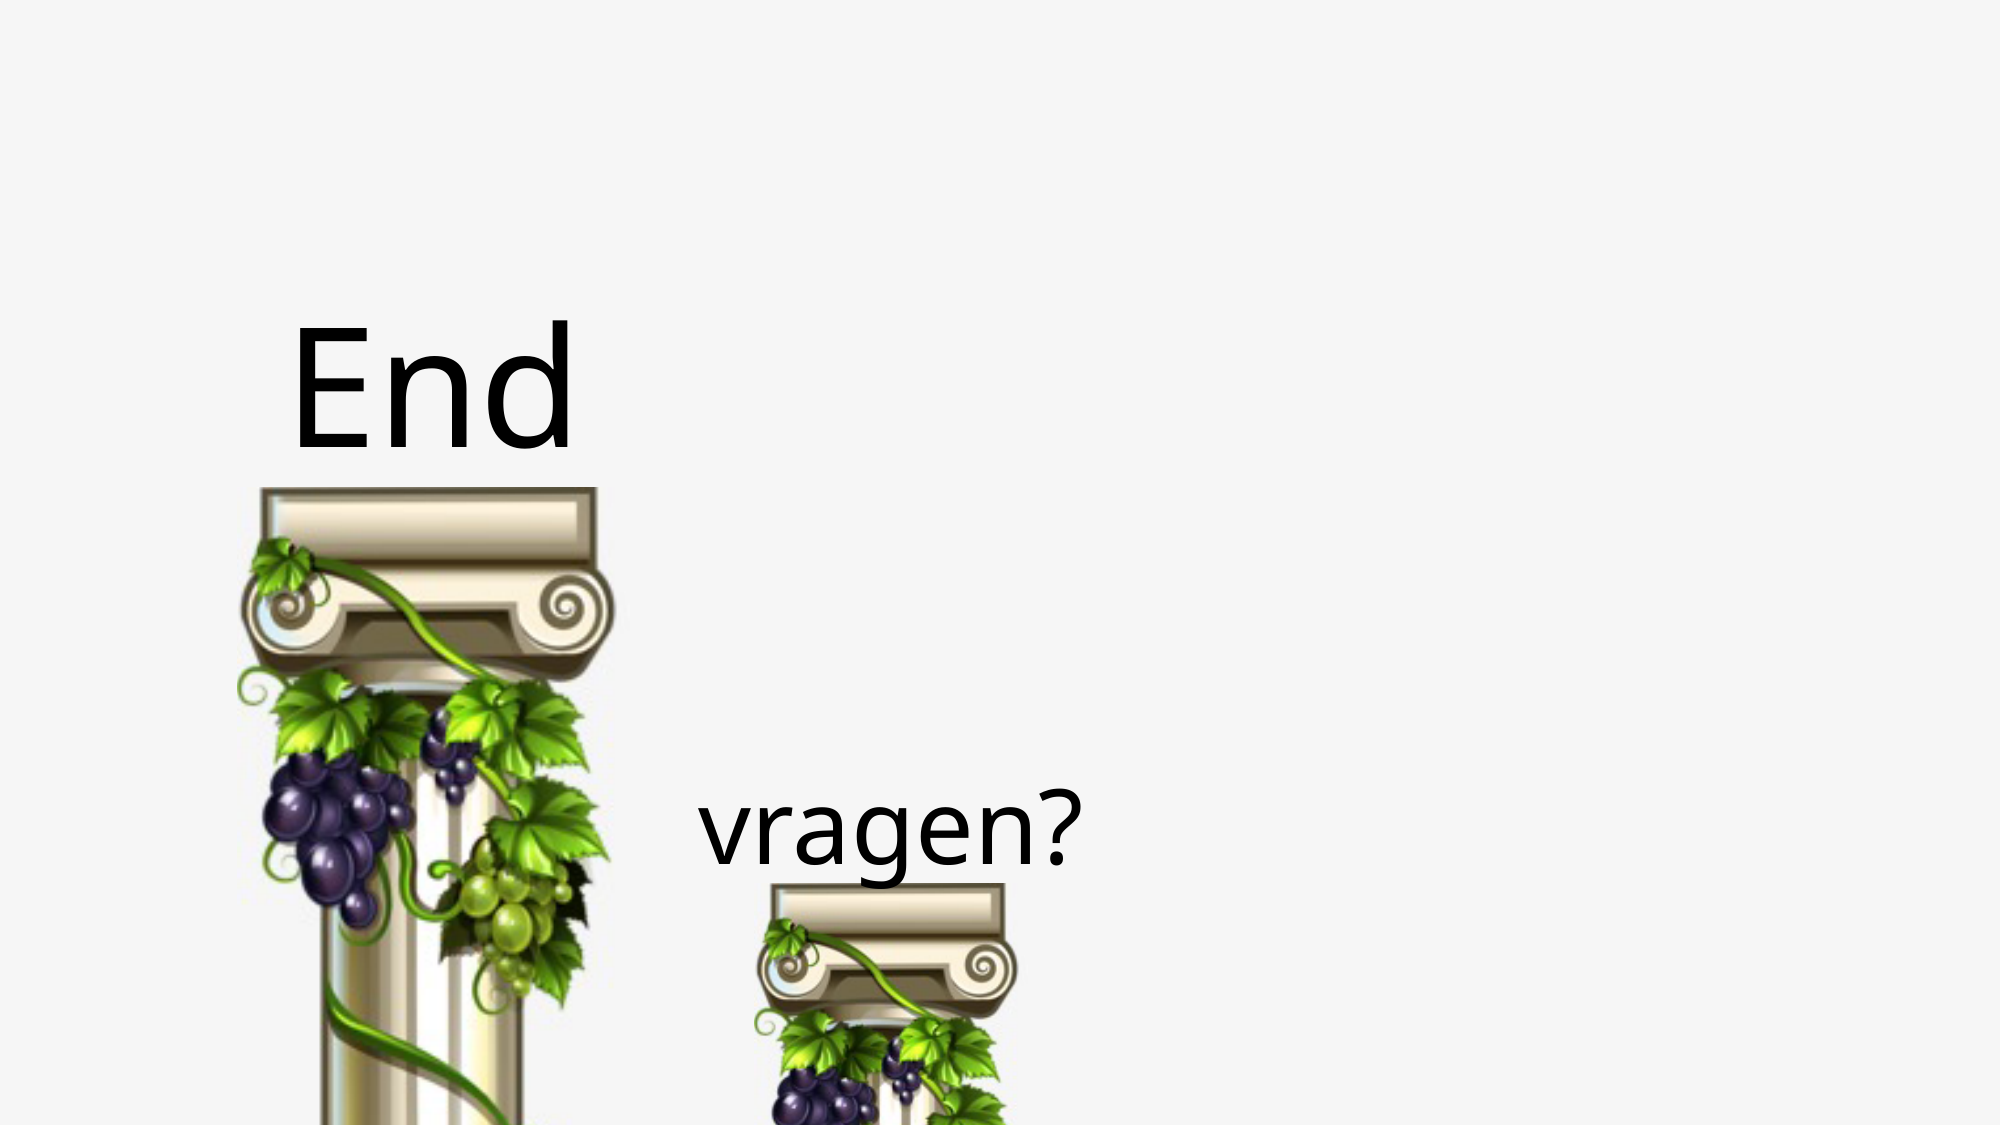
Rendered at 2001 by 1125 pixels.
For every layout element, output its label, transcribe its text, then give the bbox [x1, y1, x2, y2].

picture [237, 487, 630, 1125]
picture [754, 883, 1028, 1125]
text_box vragen? [630, 753, 1167, 894]
text_box End [38, 273, 829, 488]
